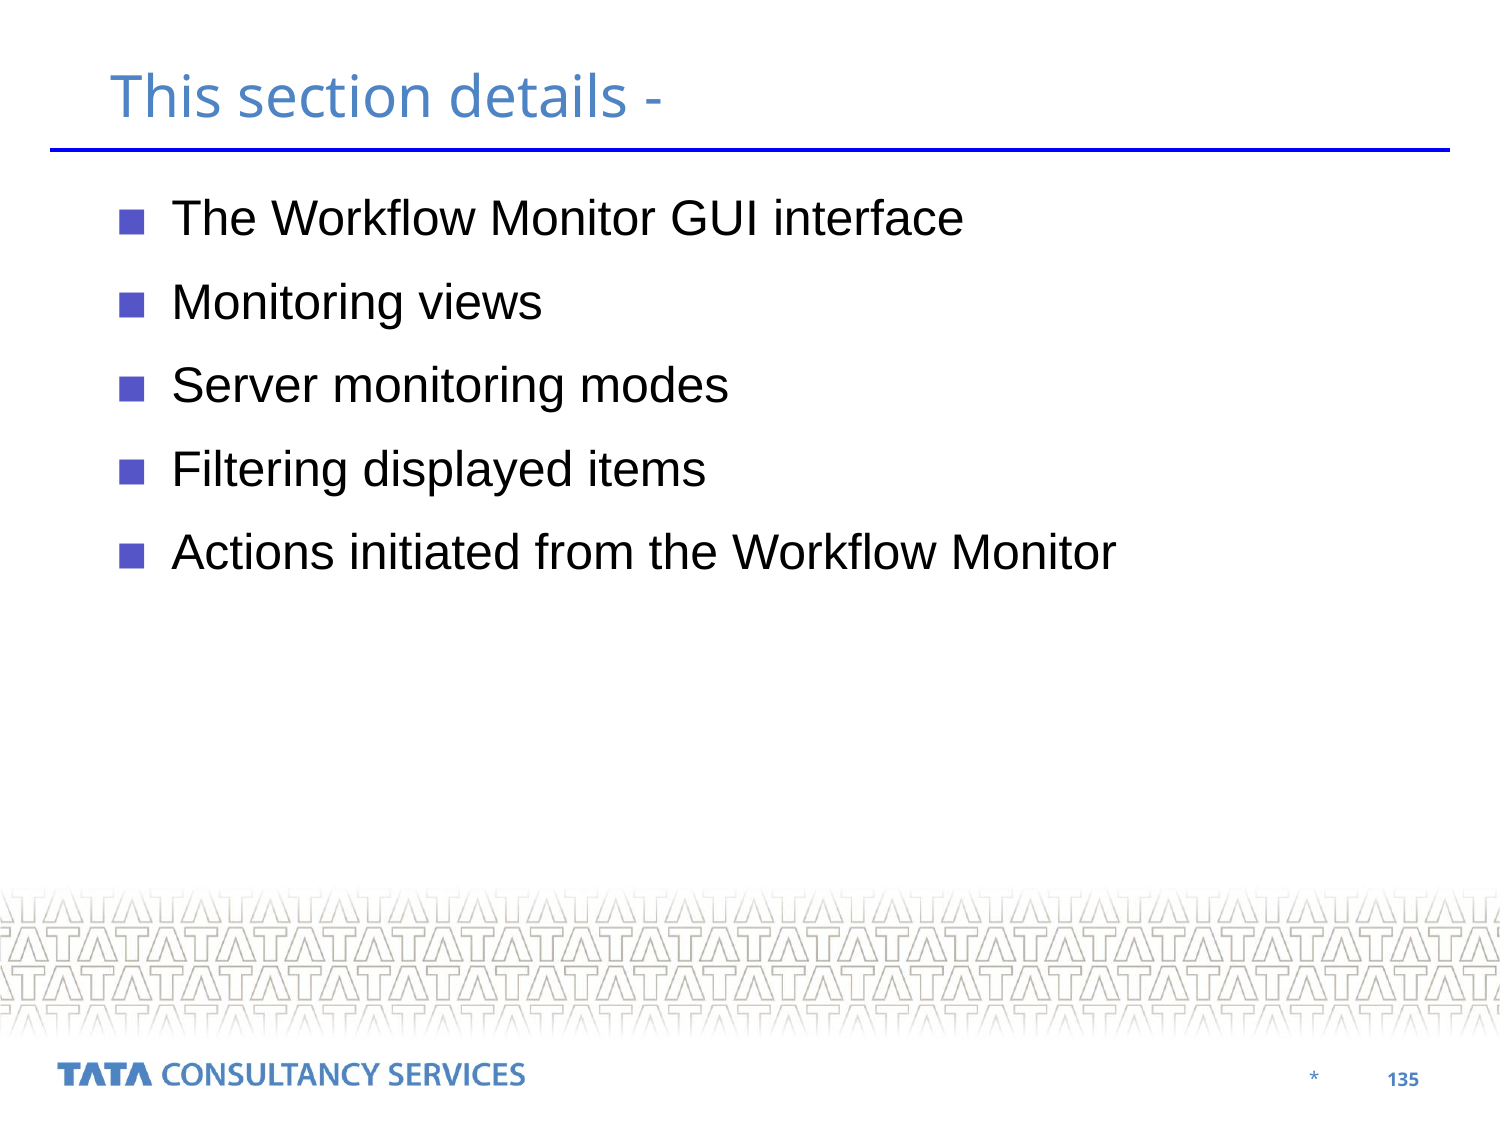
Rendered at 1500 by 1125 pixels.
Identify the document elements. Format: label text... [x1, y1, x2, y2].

title This section details - [95, 22, 1456, 166]
picture [57, 1062, 525, 1086]
picture [0, 885, 1500, 1039]
slide_number ‹#› [1371, 1059, 1435, 1104]
text_box The Workflow Monitor GUI interface Monitoring views Server monitoring modes Filtering displayed items Actions initiated from the Workflow Monitor [99, 187, 1412, 831]
